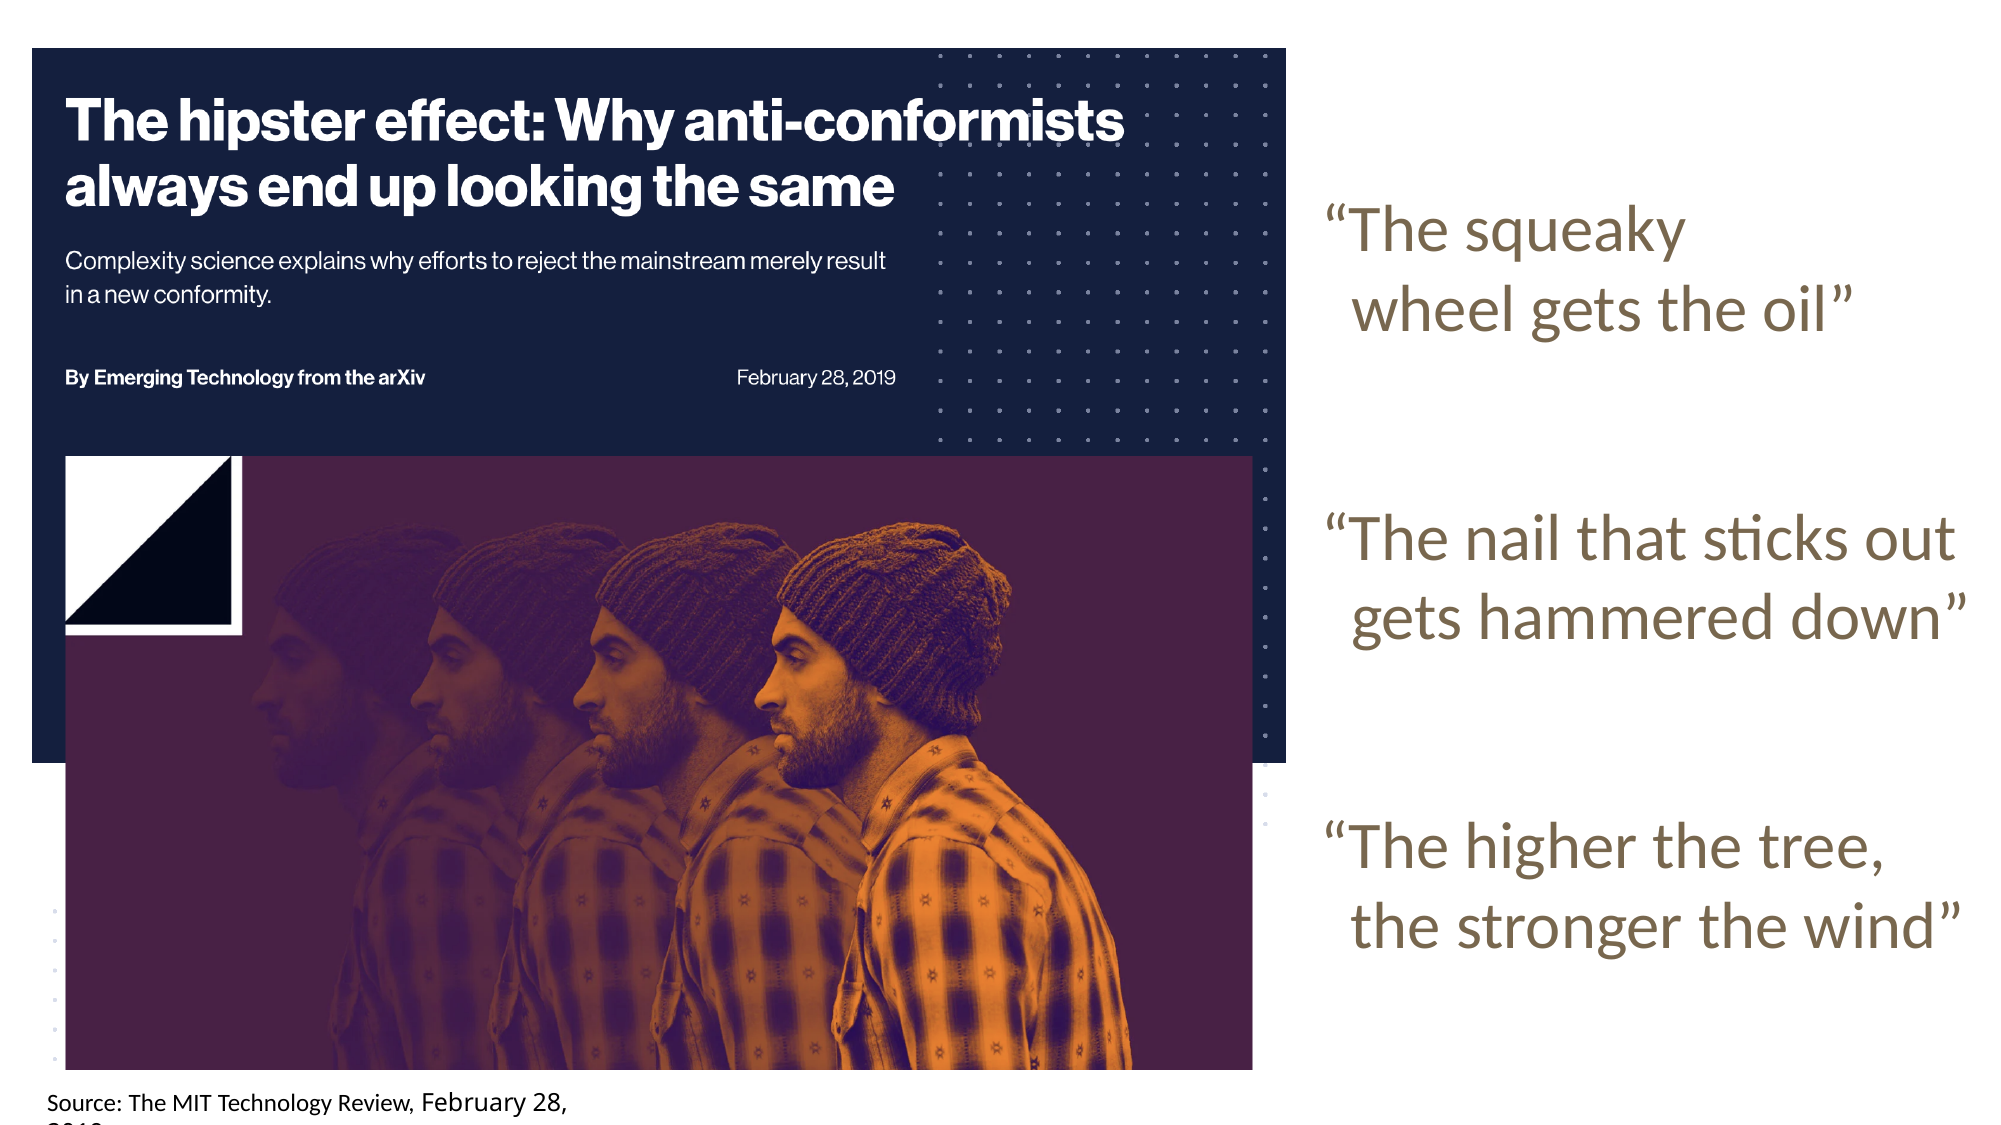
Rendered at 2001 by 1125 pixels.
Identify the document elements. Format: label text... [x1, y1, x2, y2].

text_box Source: The MIT Technology Review, February 28, 2019 [32, 1079, 627, 1125]
text_box “The squeaky wheel gets the oil” [1306, 177, 1878, 352]
text_box “The nail that sticks out gets hammered down” [1306, 486, 2000, 661]
picture [32, 48, 1286, 1070]
text_box “The higher the tree, the stronger the wind” [1306, 795, 1983, 970]
